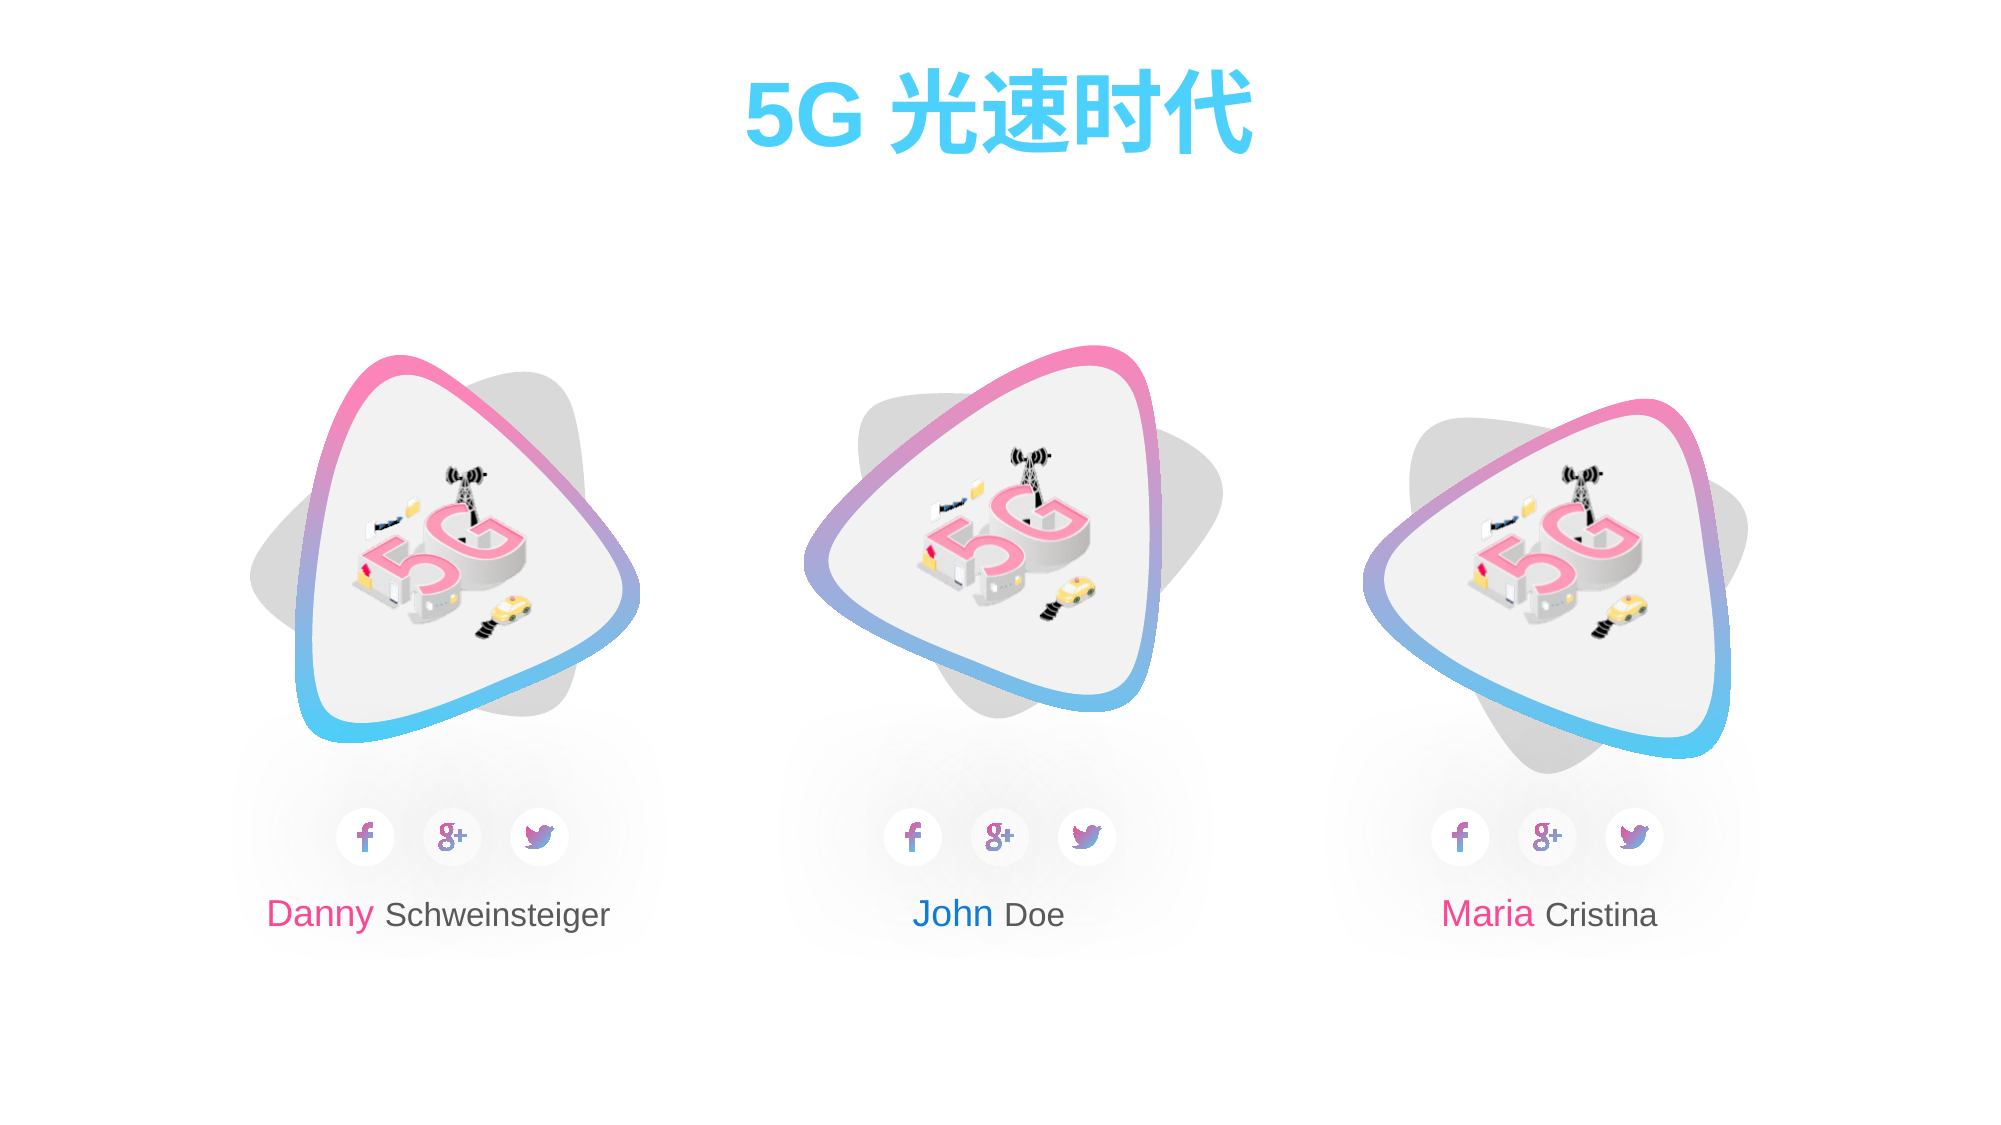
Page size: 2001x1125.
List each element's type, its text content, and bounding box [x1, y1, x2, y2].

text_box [291, 354, 657, 743]
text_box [1388, 354, 1754, 743]
text_box 5G光速时代 [137, 59, 1863, 178]
picture [1400, 422, 1756, 673]
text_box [1431, 808, 1664, 867]
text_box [864, 354, 1230, 743]
text_box Danny Schweinsteiger [240, 886, 637, 942]
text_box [883, 808, 1117, 867]
picture [284, 423, 640, 674]
text_box John Doe [790, 886, 1188, 942]
picture [848, 404, 1204, 655]
text_box Maria Cristina [1351, 886, 1748, 942]
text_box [336, 808, 569, 867]
